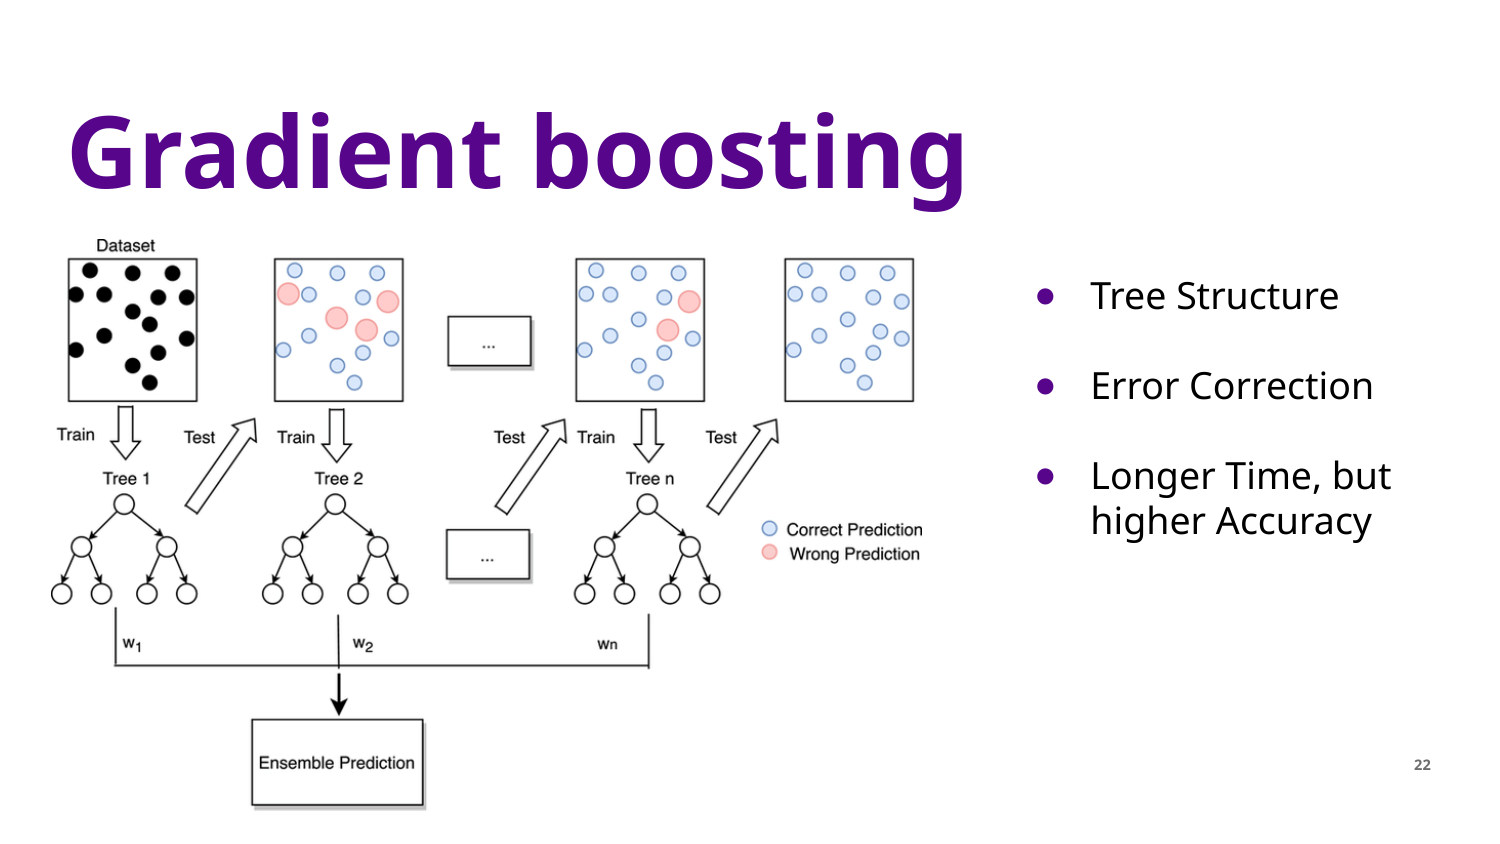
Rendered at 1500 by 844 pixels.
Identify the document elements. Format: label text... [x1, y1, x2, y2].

title Gradient boosting [51, 96, 1126, 205]
picture [50, 238, 922, 811]
text_box Tree Structure Error Correction Longer Time, but higher Accuracy [1000, 256, 1426, 602]
